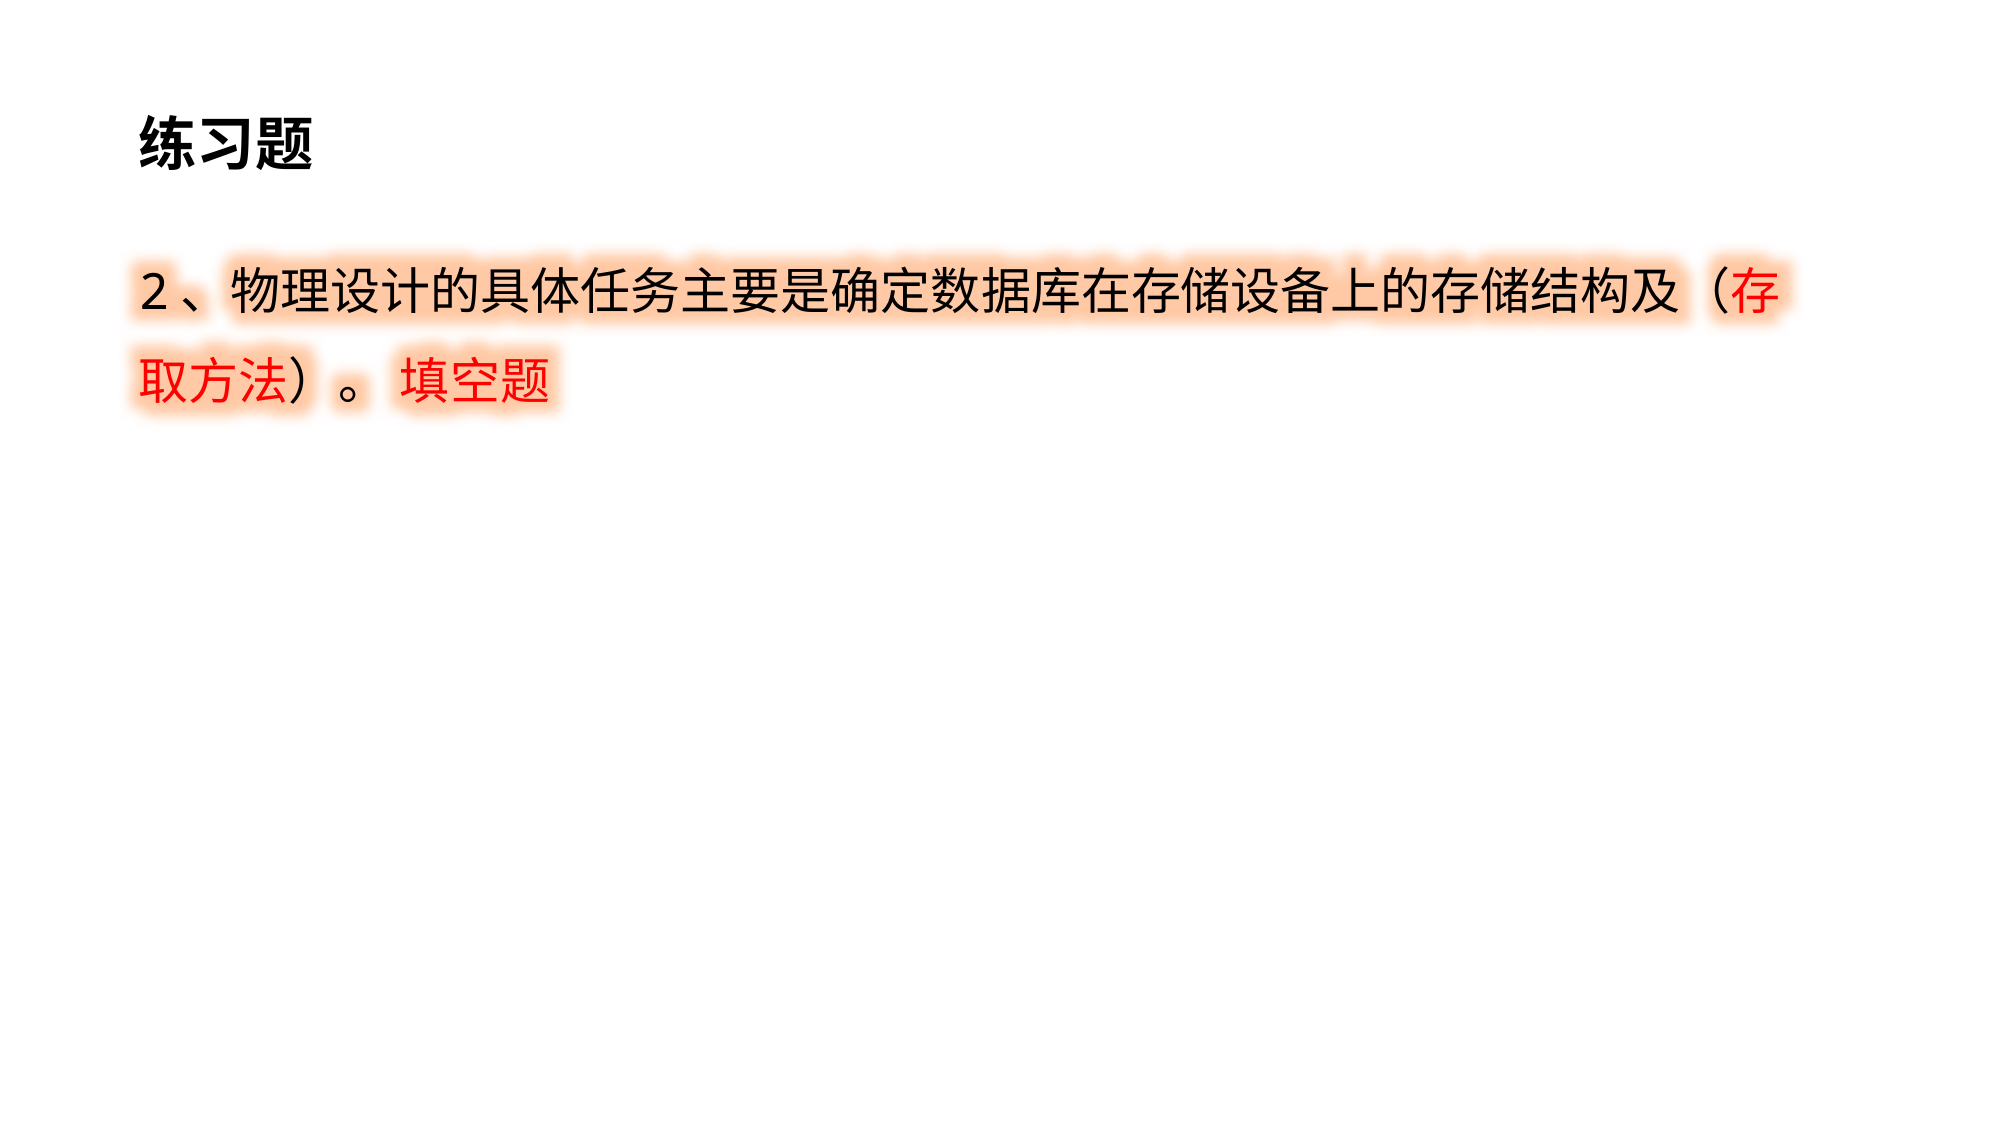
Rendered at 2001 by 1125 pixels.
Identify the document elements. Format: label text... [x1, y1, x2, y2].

text_box 4、下表是（ B ）。 单选题 A:数据元素表 B:数据分类表 C:任务分类表 D:数据操作特征表 [117, 216, 1843, 1051]
text_box 2、物理设计的具体任务主要是确定数据库在存储设备上的存储结构及（存取方法）。 填空题 [120, 219, 1839, 1047]
text_box 练习题 [120, 97, 1568, 187]
text_box 1：N联系 [113, 212, 1847, 1055]
